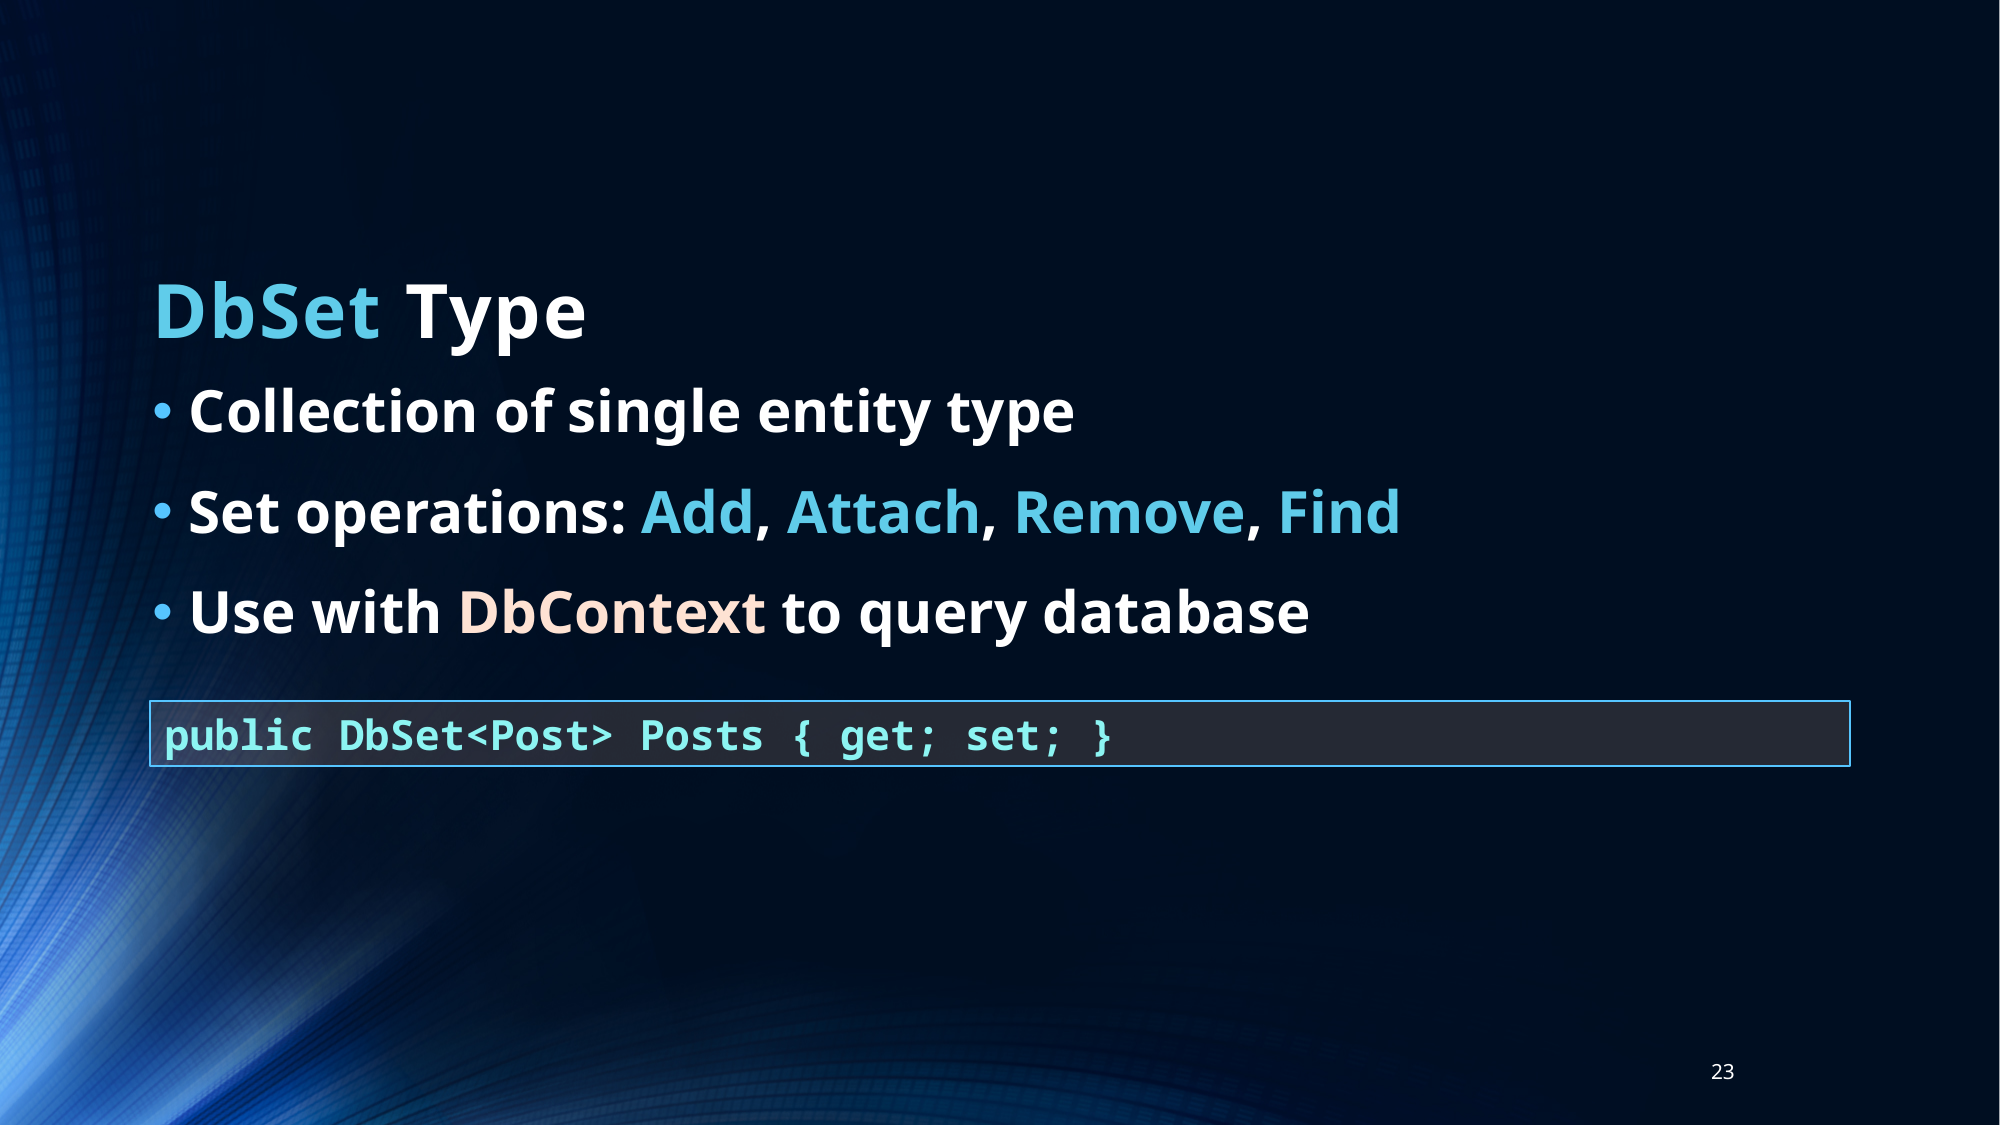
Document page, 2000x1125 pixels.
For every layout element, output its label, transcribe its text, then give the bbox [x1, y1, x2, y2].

title DbSet Type [137, 137, 1638, 363]
picture [0, 0, 2000, 1125]
slide_number 23 [1612, 1050, 1750, 1096]
text_box public DbSet<Post> Posts { get; set; } [149, 701, 1850, 766]
list Collection of single entity type Set operations: Add, Attach, Remove, Find Use with DbContext to query database [137, 375, 1636, 1050]
